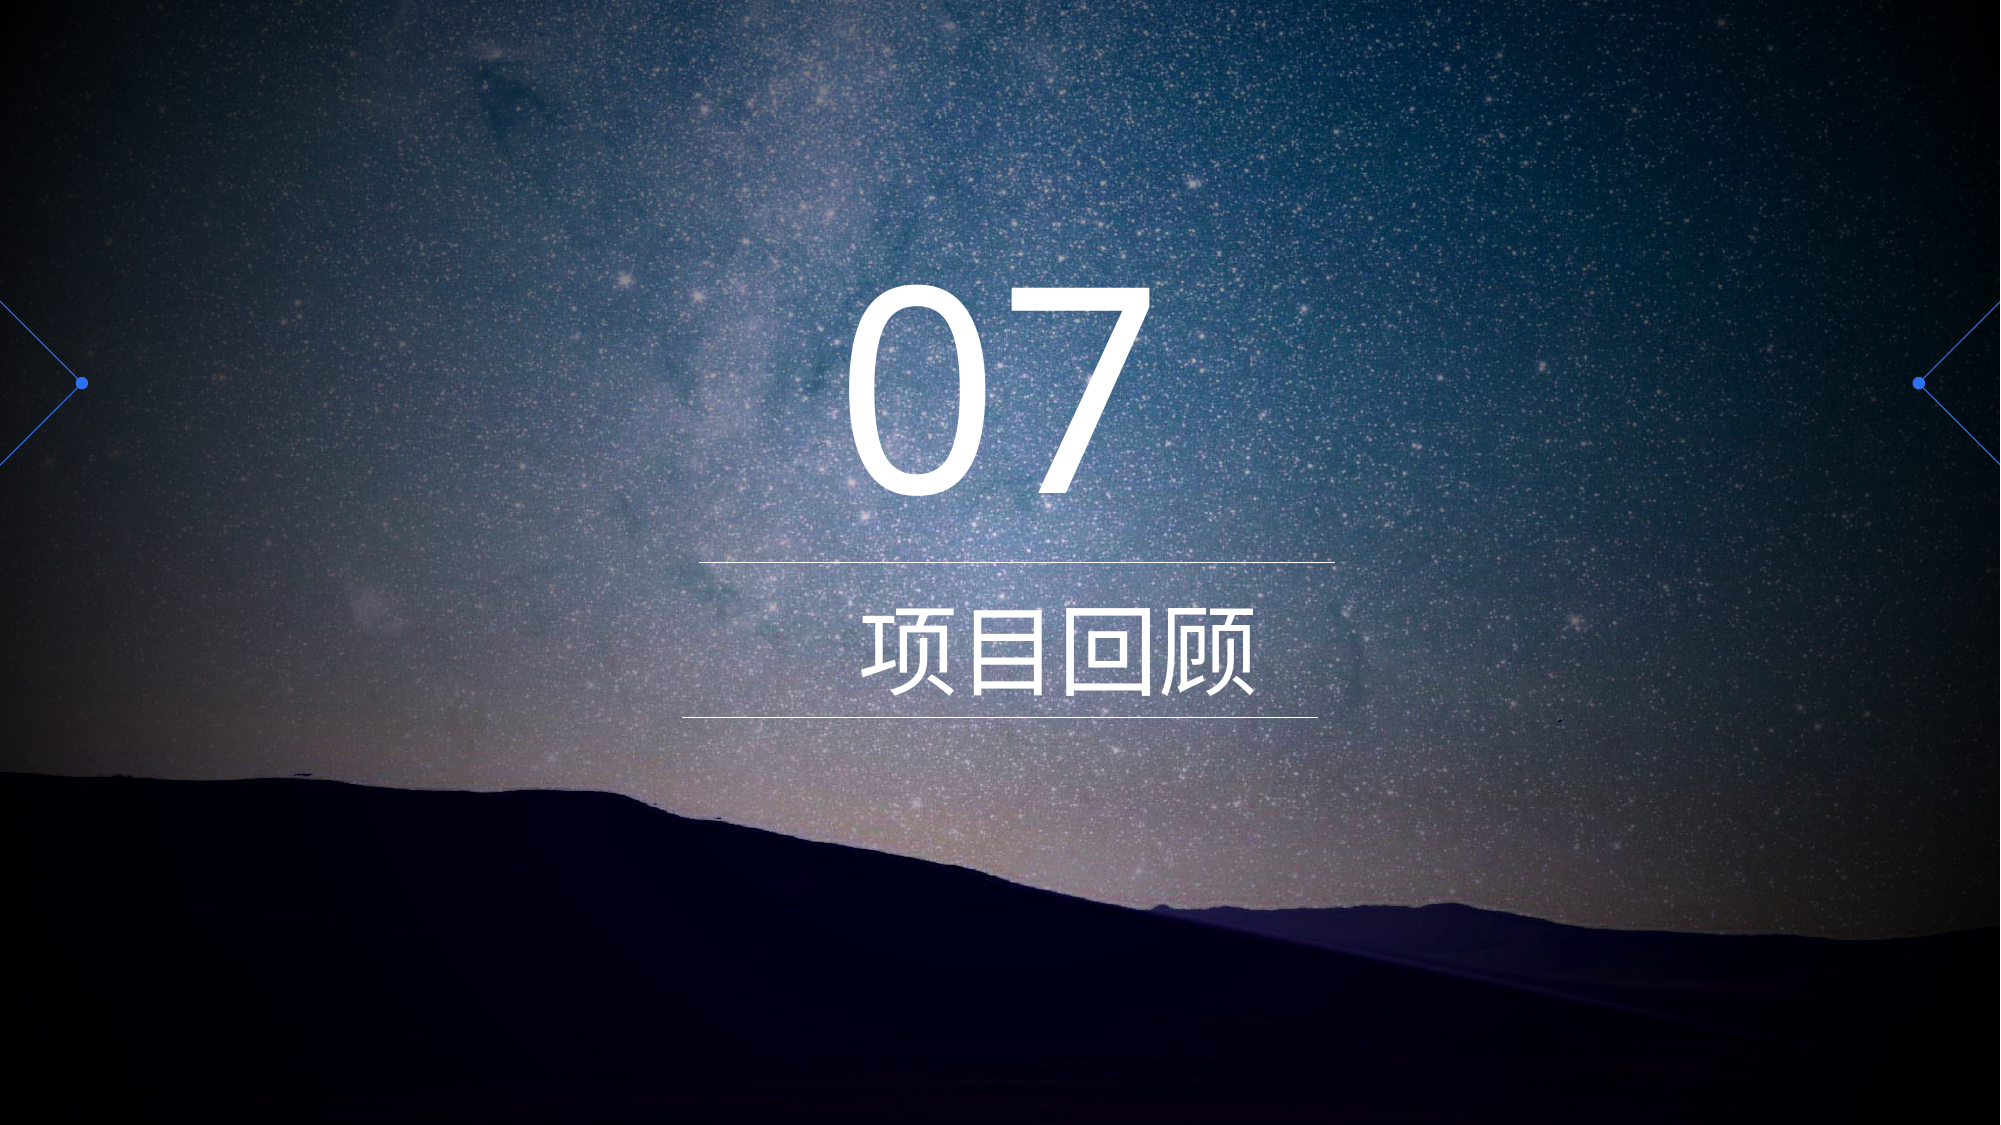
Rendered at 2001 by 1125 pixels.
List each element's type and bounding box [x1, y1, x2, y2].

picture [0, 0, 2000, 1125]
text_box [1945, 318, 2000, 444]
text_box [0, 318, 56, 444]
